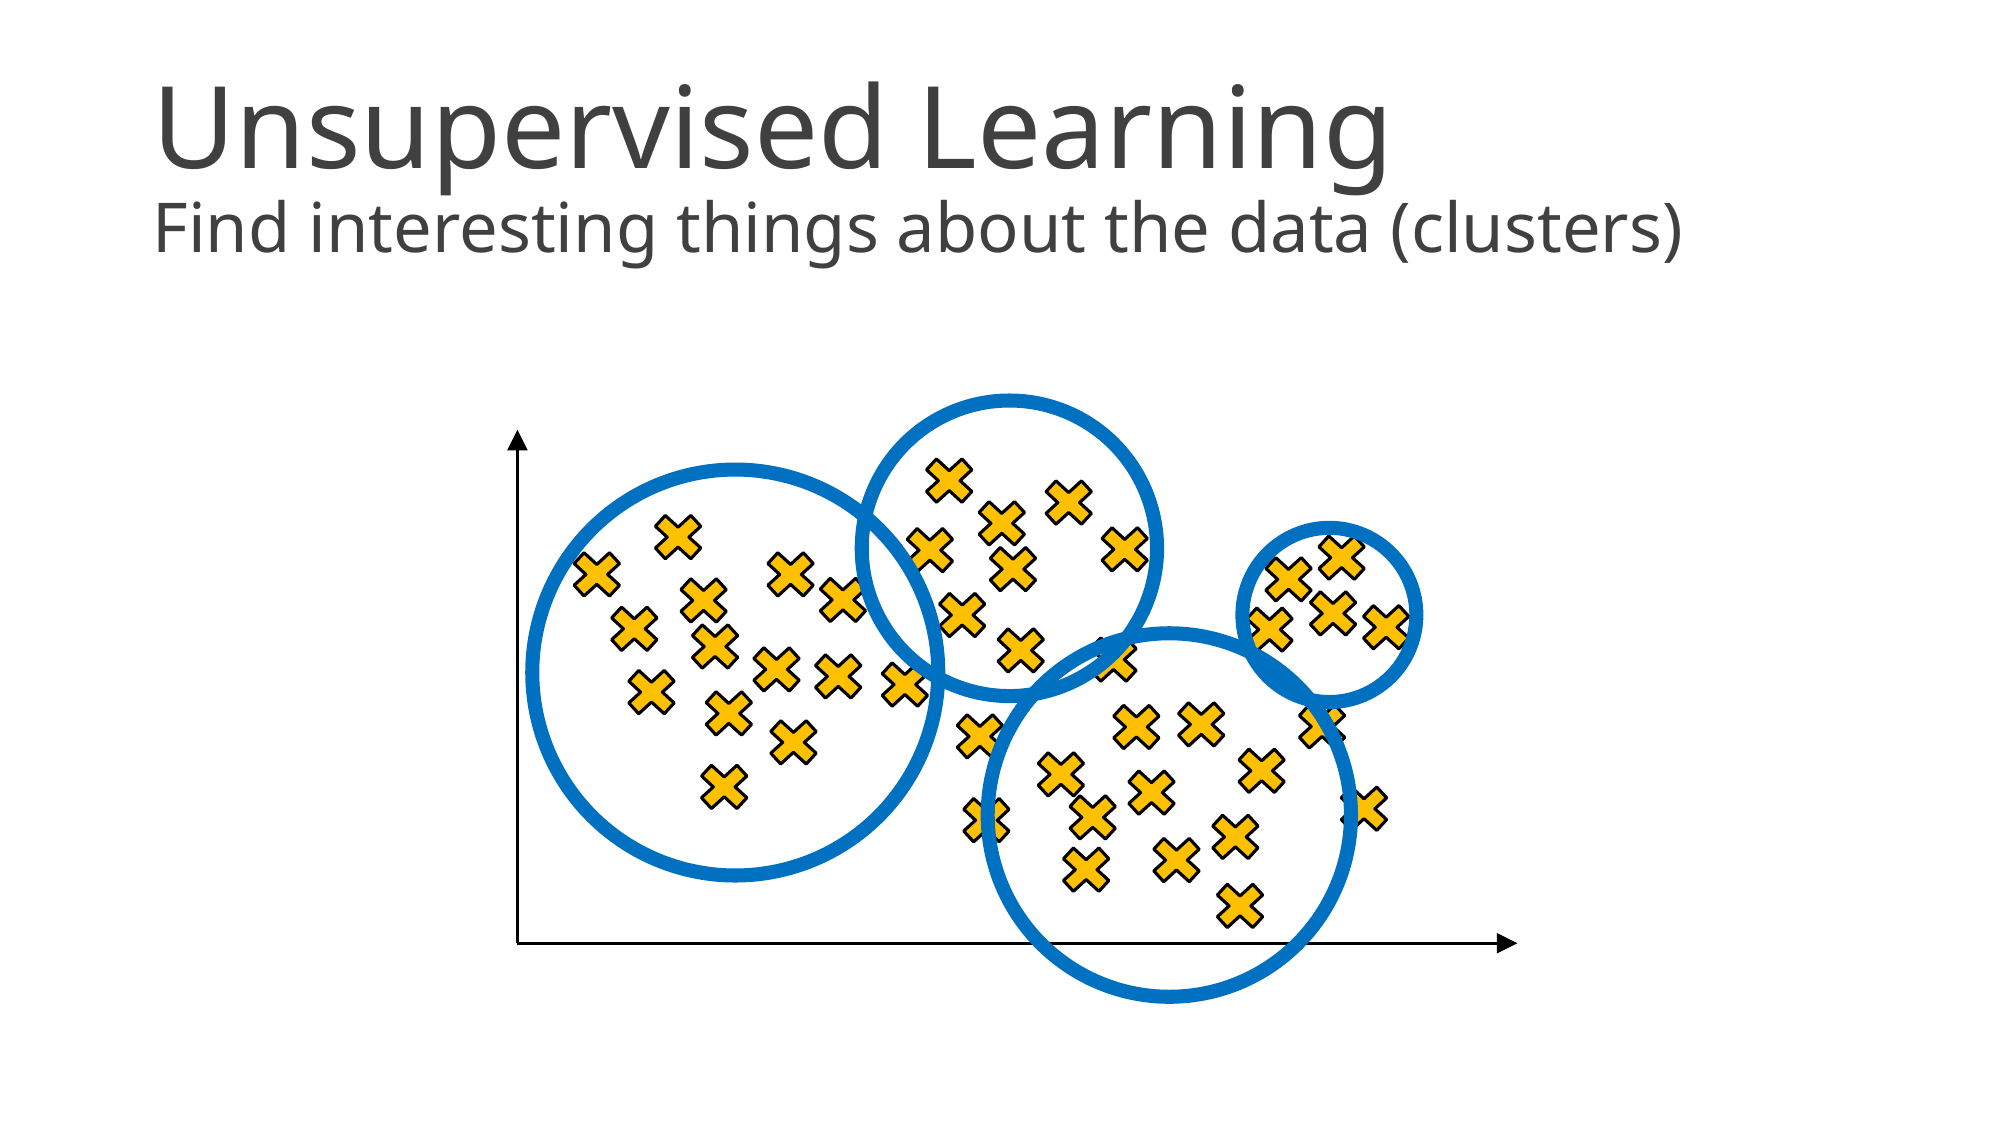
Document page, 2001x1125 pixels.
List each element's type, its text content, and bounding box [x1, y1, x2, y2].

title Unsupervised Learning Find interesting things about the data (clusters) [137, 59, 1863, 278]
text_box [957, 714, 1003, 759]
text_box [1351, 787, 1387, 831]
text_box [986, 632, 1353, 943]
text_box [1241, 526, 1418, 704]
text_box [1039, 944, 1299, 998]
text_box [531, 468, 940, 877]
text_box [1323, 704, 1345, 744]
text_box [860, 399, 1159, 698]
text_box [963, 798, 987, 842]
